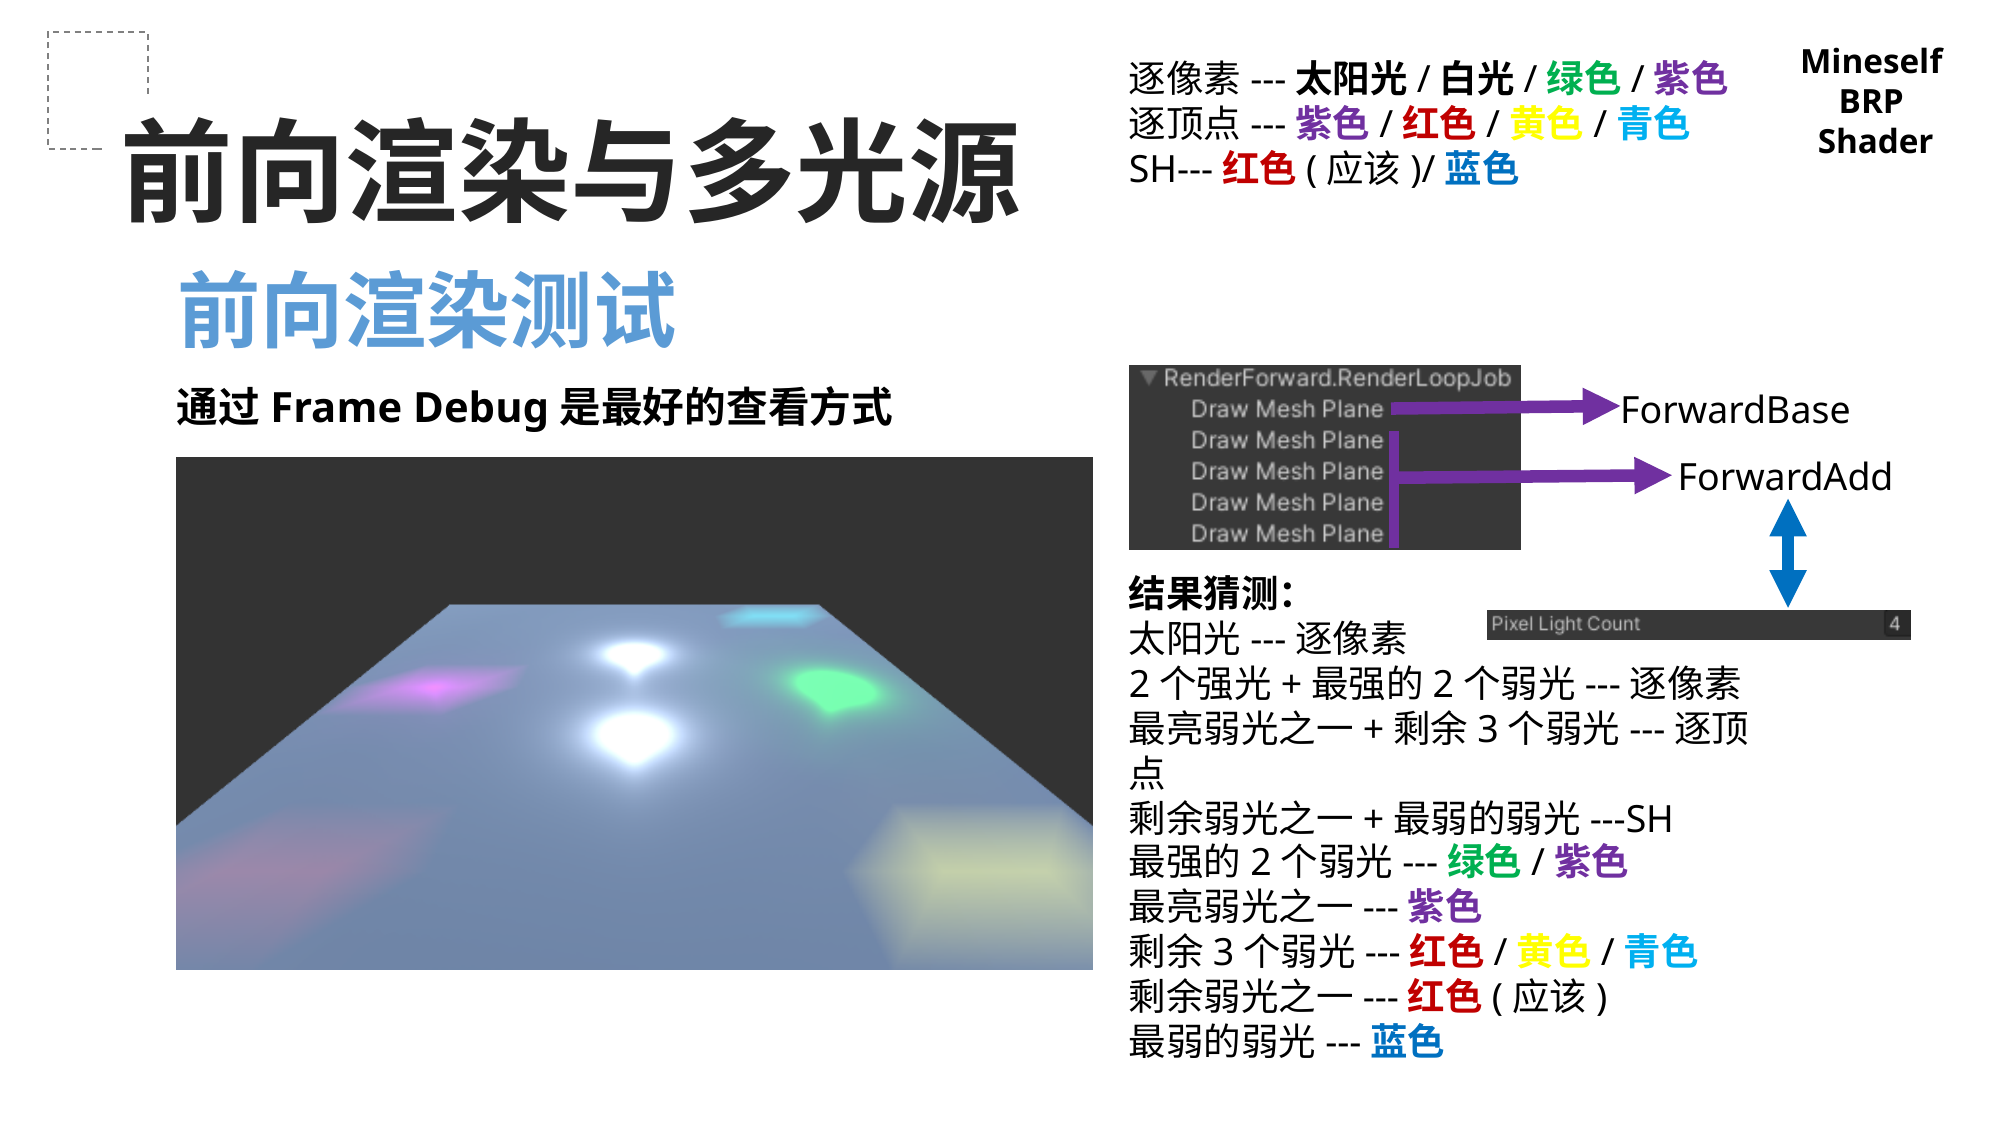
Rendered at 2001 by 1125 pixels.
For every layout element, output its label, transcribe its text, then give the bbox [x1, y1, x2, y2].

text_box [103, 96, 196, 173]
text_box 前向渲染测试 [176, 258, 781, 359]
text_box 前向渲染与多光源 [120, 101, 1113, 237]
text_box ForwardBase [1620, 385, 1911, 431]
text_box 通过Frame Debug是最好的查看方式 [176, 380, 1129, 431]
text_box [1390, 405, 1621, 409]
text_box 最强的2个弱光---绿色/紫色 最亮弱光之一---紫色 剩余3个弱光---红色/黄色/青色 剩余弱光之一---红色(应该) 最弱的弱光---蓝色 [1128, 837, 1781, 1063]
text_box 逐像素---太阳光/白光/绿色/紫色 逐顶点---紫色/红色/黄色/青色 SH---红色(应该)/蓝色 [1128, 54, 1781, 190]
picture [176, 457, 1093, 970]
picture [1129, 365, 1521, 550]
text_box 结果猜测： 太阳光---逐像素 2个强光+最强的2个弱光---逐像素 最亮弱光之一+剩余3个弱光---逐顶点 剩余弱光之一+最弱的弱光---SH [1128, 570, 1781, 837]
text_box Mineself BRP Shader [1788, 40, 1964, 160]
text_box ForwardAdd [1677, 453, 1969, 499]
picture [1487, 610, 1911, 640]
text_box [47, 31, 149, 150]
